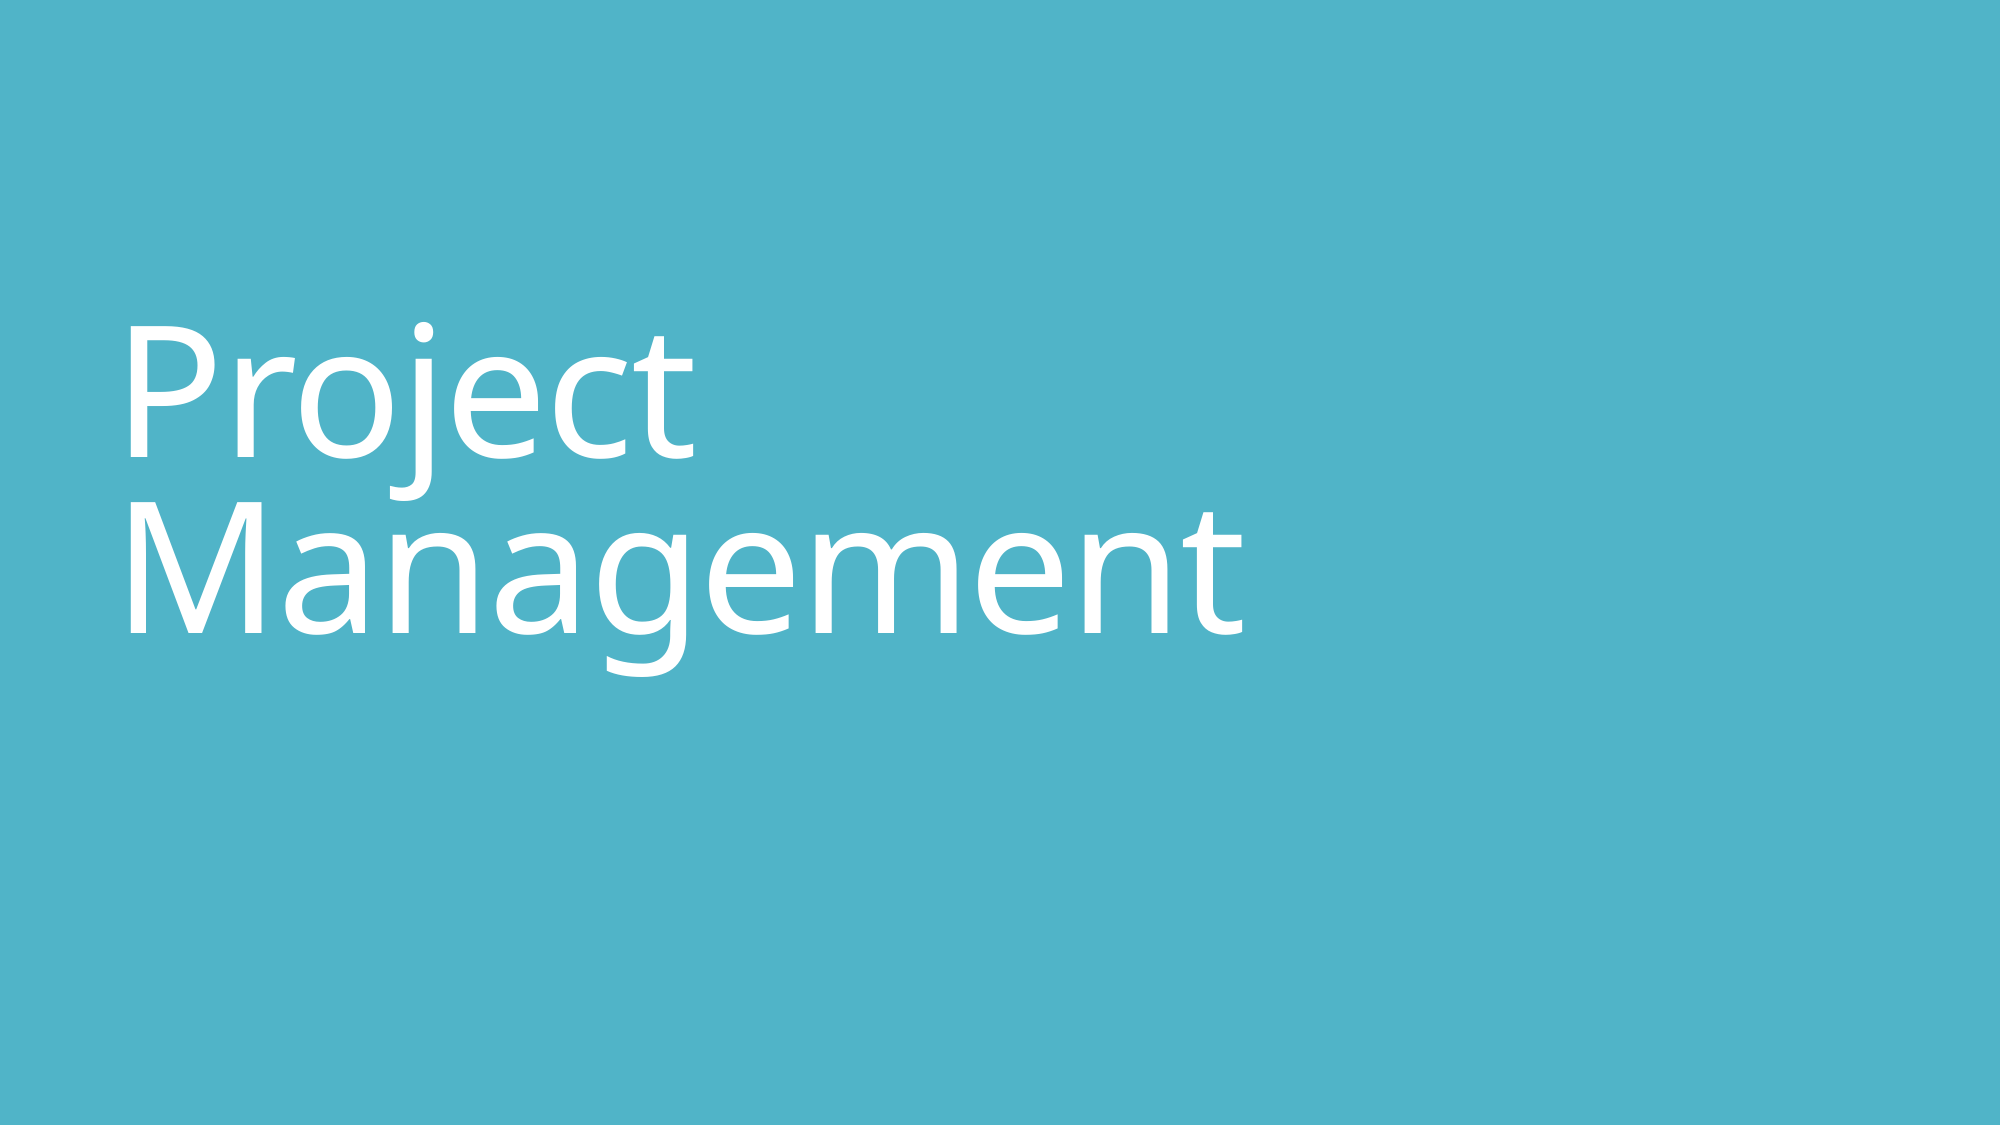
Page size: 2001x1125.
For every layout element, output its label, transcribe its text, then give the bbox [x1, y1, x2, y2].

title Project Management [98, 126, 1868, 677]
